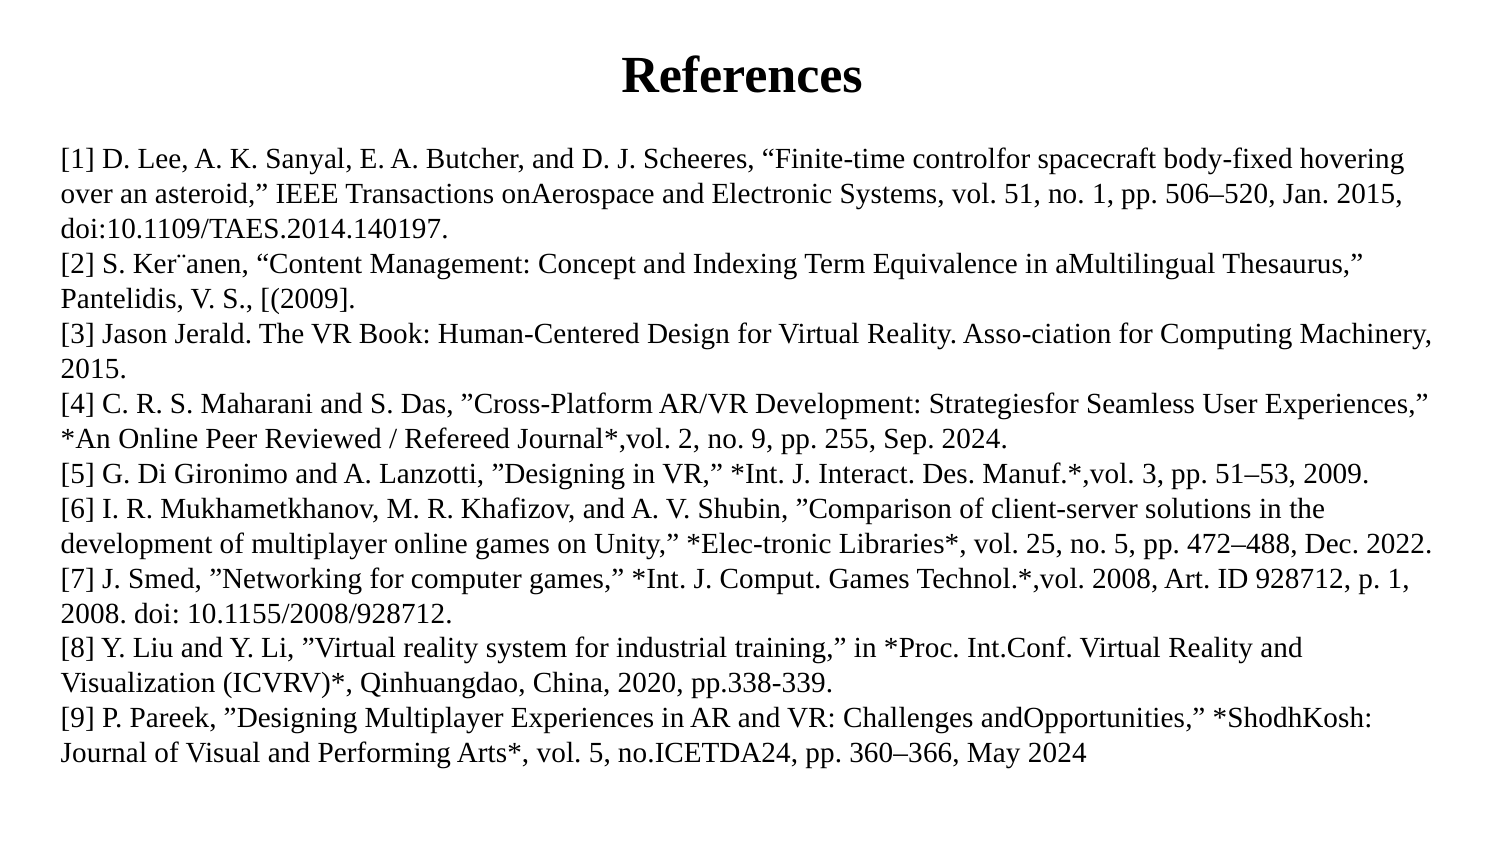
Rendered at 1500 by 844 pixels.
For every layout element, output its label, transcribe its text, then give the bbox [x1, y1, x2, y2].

text_box [1] D. Lee, A. K. Sanyal, E. A. Butcher, and D. J. Scheeres, “Finite-time controlfor spacecraft body-fixed hovering over an asteroid,” IEEE Transactions onAerospace and Electronic Systems, vol. 51, no. 1, pp. 506–520, Jan. 2015, doi:10.1109/TAES.2014.140197. [2] S. Ker¨anen, “Content Management: Concept and Indexing Term Equivalence in aMultilingual Thesaurus,” Pantelidis, V. S., [(2009]. [3] Jason Jerald. The VR Book: Human-Centered Design for Virtual Reality. Asso-ciation for Computing Machinery, 2015. [4] C. R. S. Maharani and S. Das, ”Cross-Platform AR/VR Development: Strategiesfor Seamless User Experiences,” *An Online Peer Reviewed / Refereed Journal*,vol. 2, no. 9, pp. 255, Sep. 2024. [5] G. Di Gironimo and A. Lanzotti, ”Designing in VR,” *Int. J. Interact. Des. Manuf.*,vol. 3, pp. 51–53, 2009. [6] I. R. Mukhametkhanov, M. R. Khafizov, and A. V. Shubin, ”Comparison of client-server solutions in the development of multiplayer online games on Unity,” *Elec-tronic Libraries*, vol. 25, no. 5, pp. 472–488, Dec. 2022. [7] J. Smed, ”Networking for computer games,” *Int. J. Comput. Games Technol.*,vol. 2008, Art. ID 928712, p. 1, 2008. doi: 10.1155/2008/928712. [8] Y. Liu and Y. Li, ”Virtual reality system for industrial training,” in *Proc. Int.Conf. Virtual Reality and Visualization (ICVRV)*, Qinhuangdao, China, 2020, pp.338-339. [9] P. Pareek, ”Designing Multiplayer Experiences in AR and VR: Challenges andOpportunities,” *ShodhKosh: Journal of Visual and Performing Arts*, vol. 5, no.ICETDA24, pp. 360–366, May 2024 [45, 131, 1475, 777]
title References [20, 40, 1464, 104]
